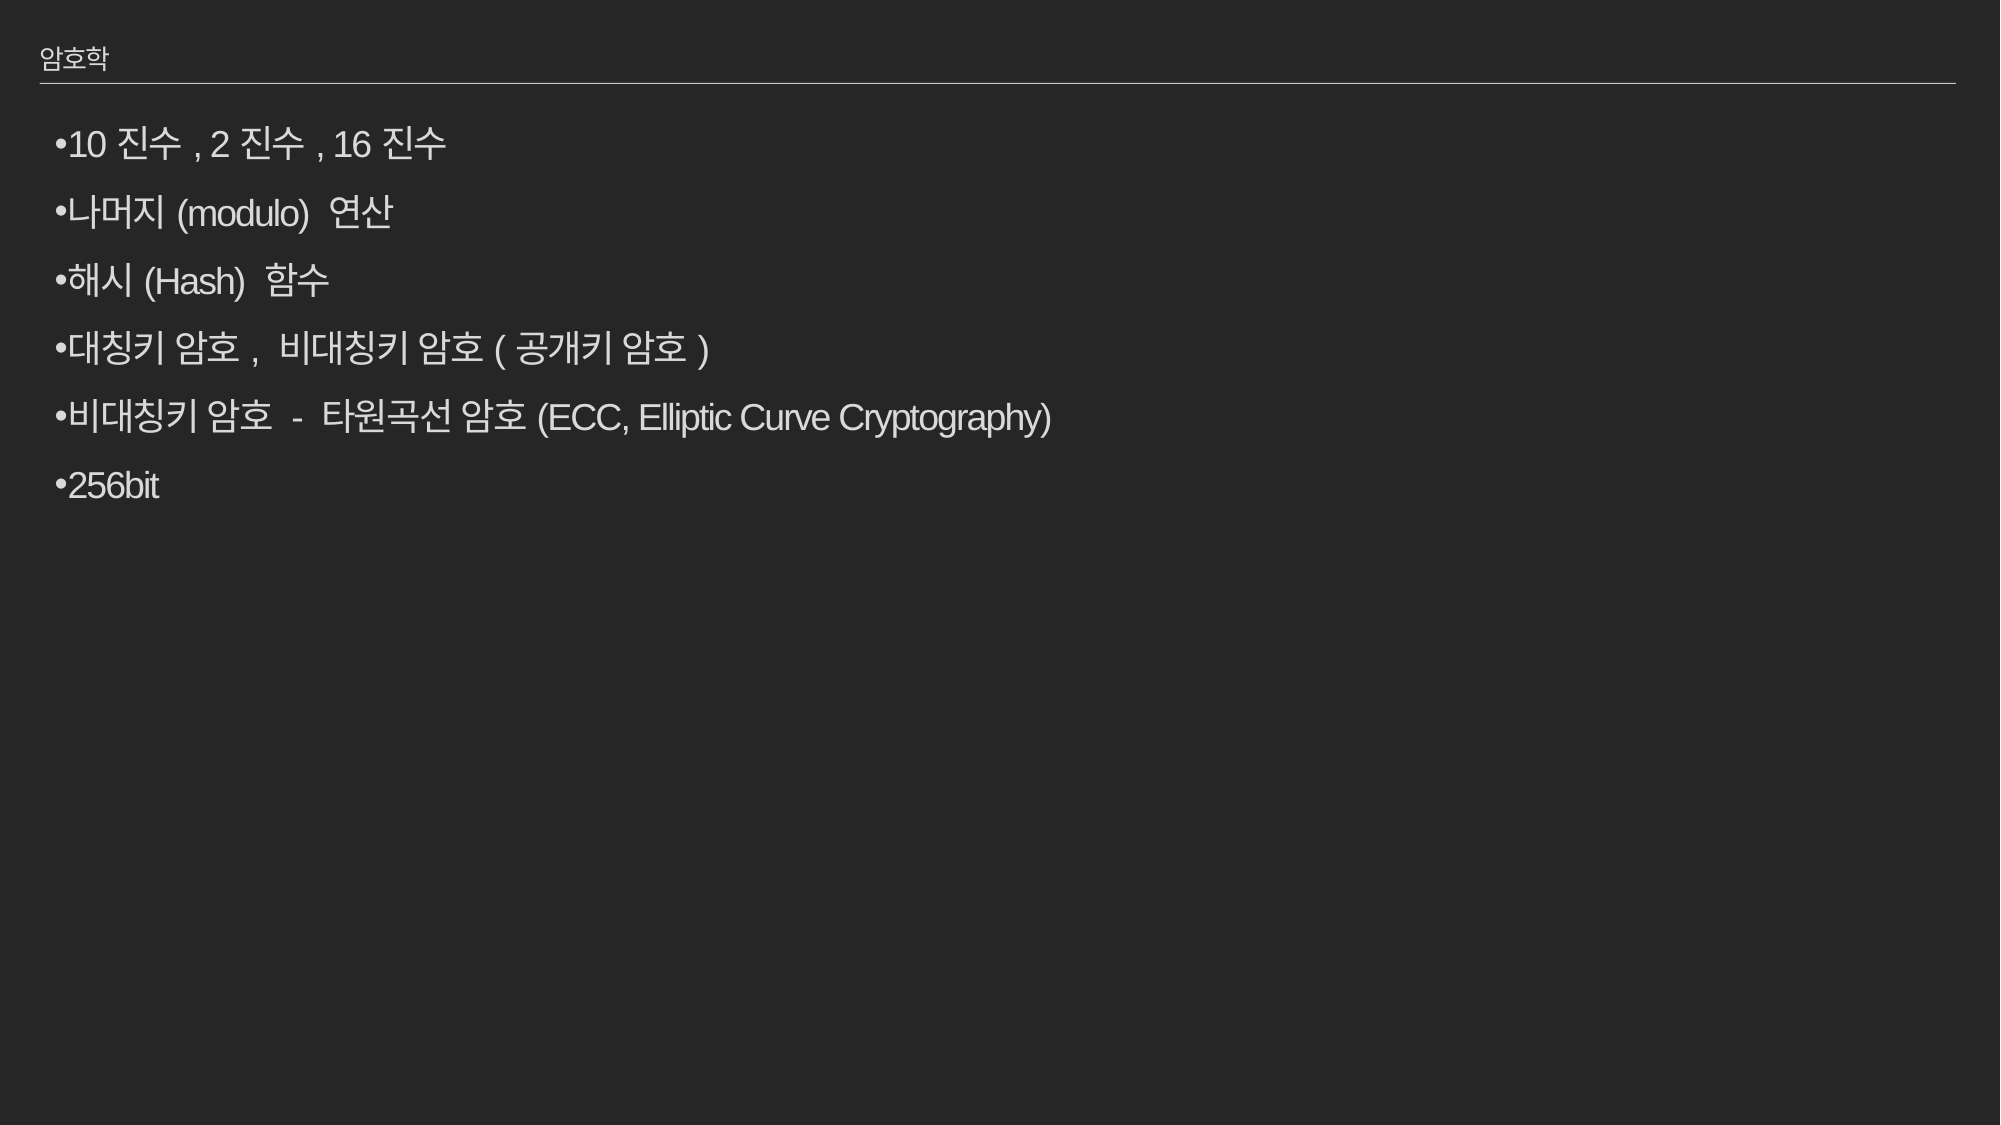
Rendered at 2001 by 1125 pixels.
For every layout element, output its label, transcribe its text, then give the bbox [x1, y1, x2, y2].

title 암호학 [39, 31, 1961, 84]
list 10진수, 2진수, 16진수 나머지(modulo) 연산 해시(Hash) 함수 대칭키 암호, 비대칭키 암호(공개키 암호) 비대칭키 암호 - 타원곡선 암호(ECC, Elliptic Curve Cryptography) 256bit [39, 110, 1957, 825]
